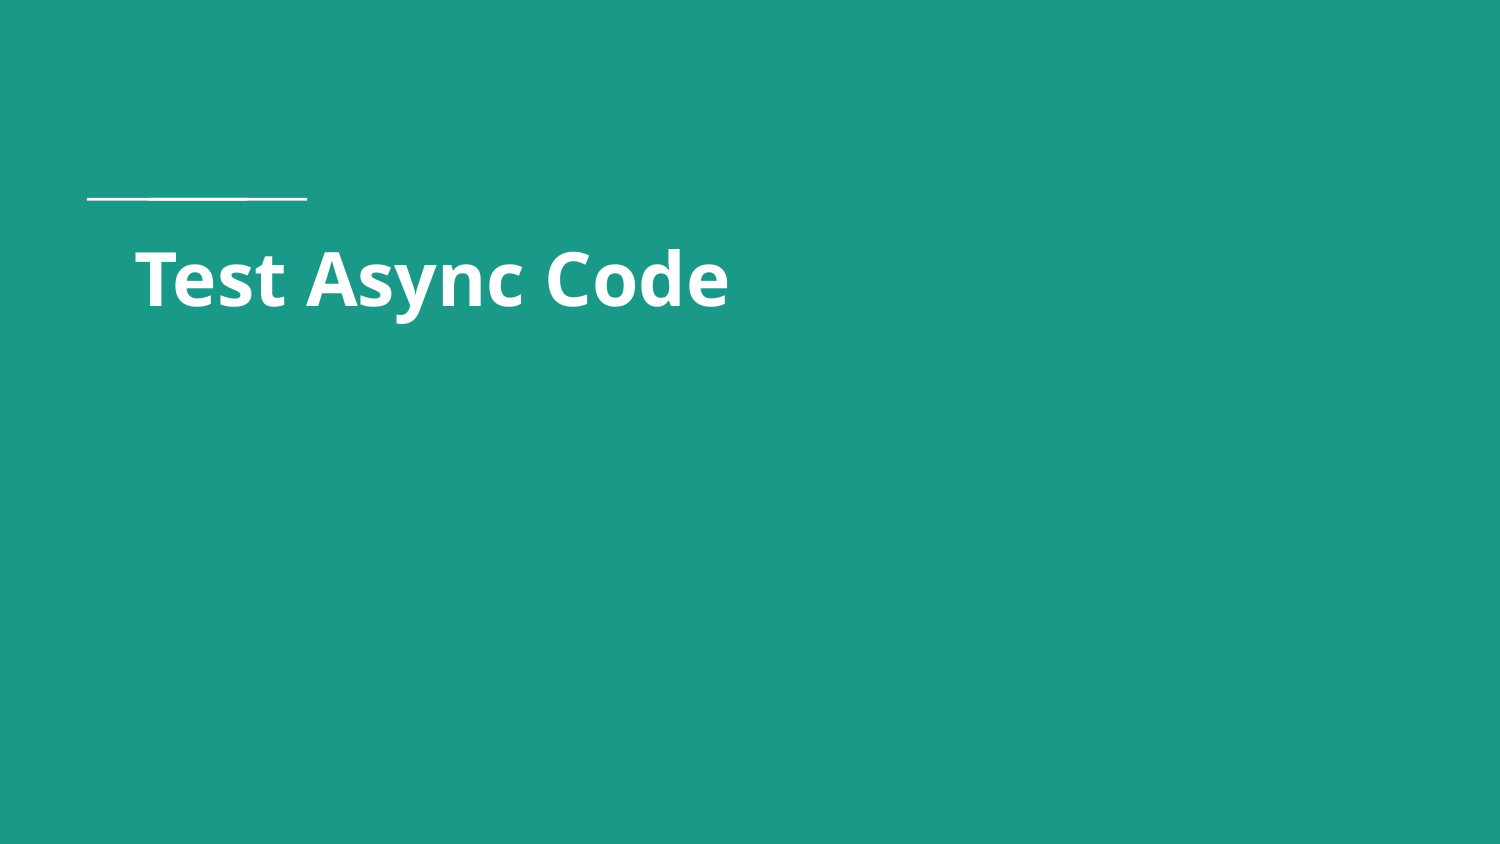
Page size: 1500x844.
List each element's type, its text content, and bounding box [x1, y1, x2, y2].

title Test Async Code [119, 216, 1381, 466]
